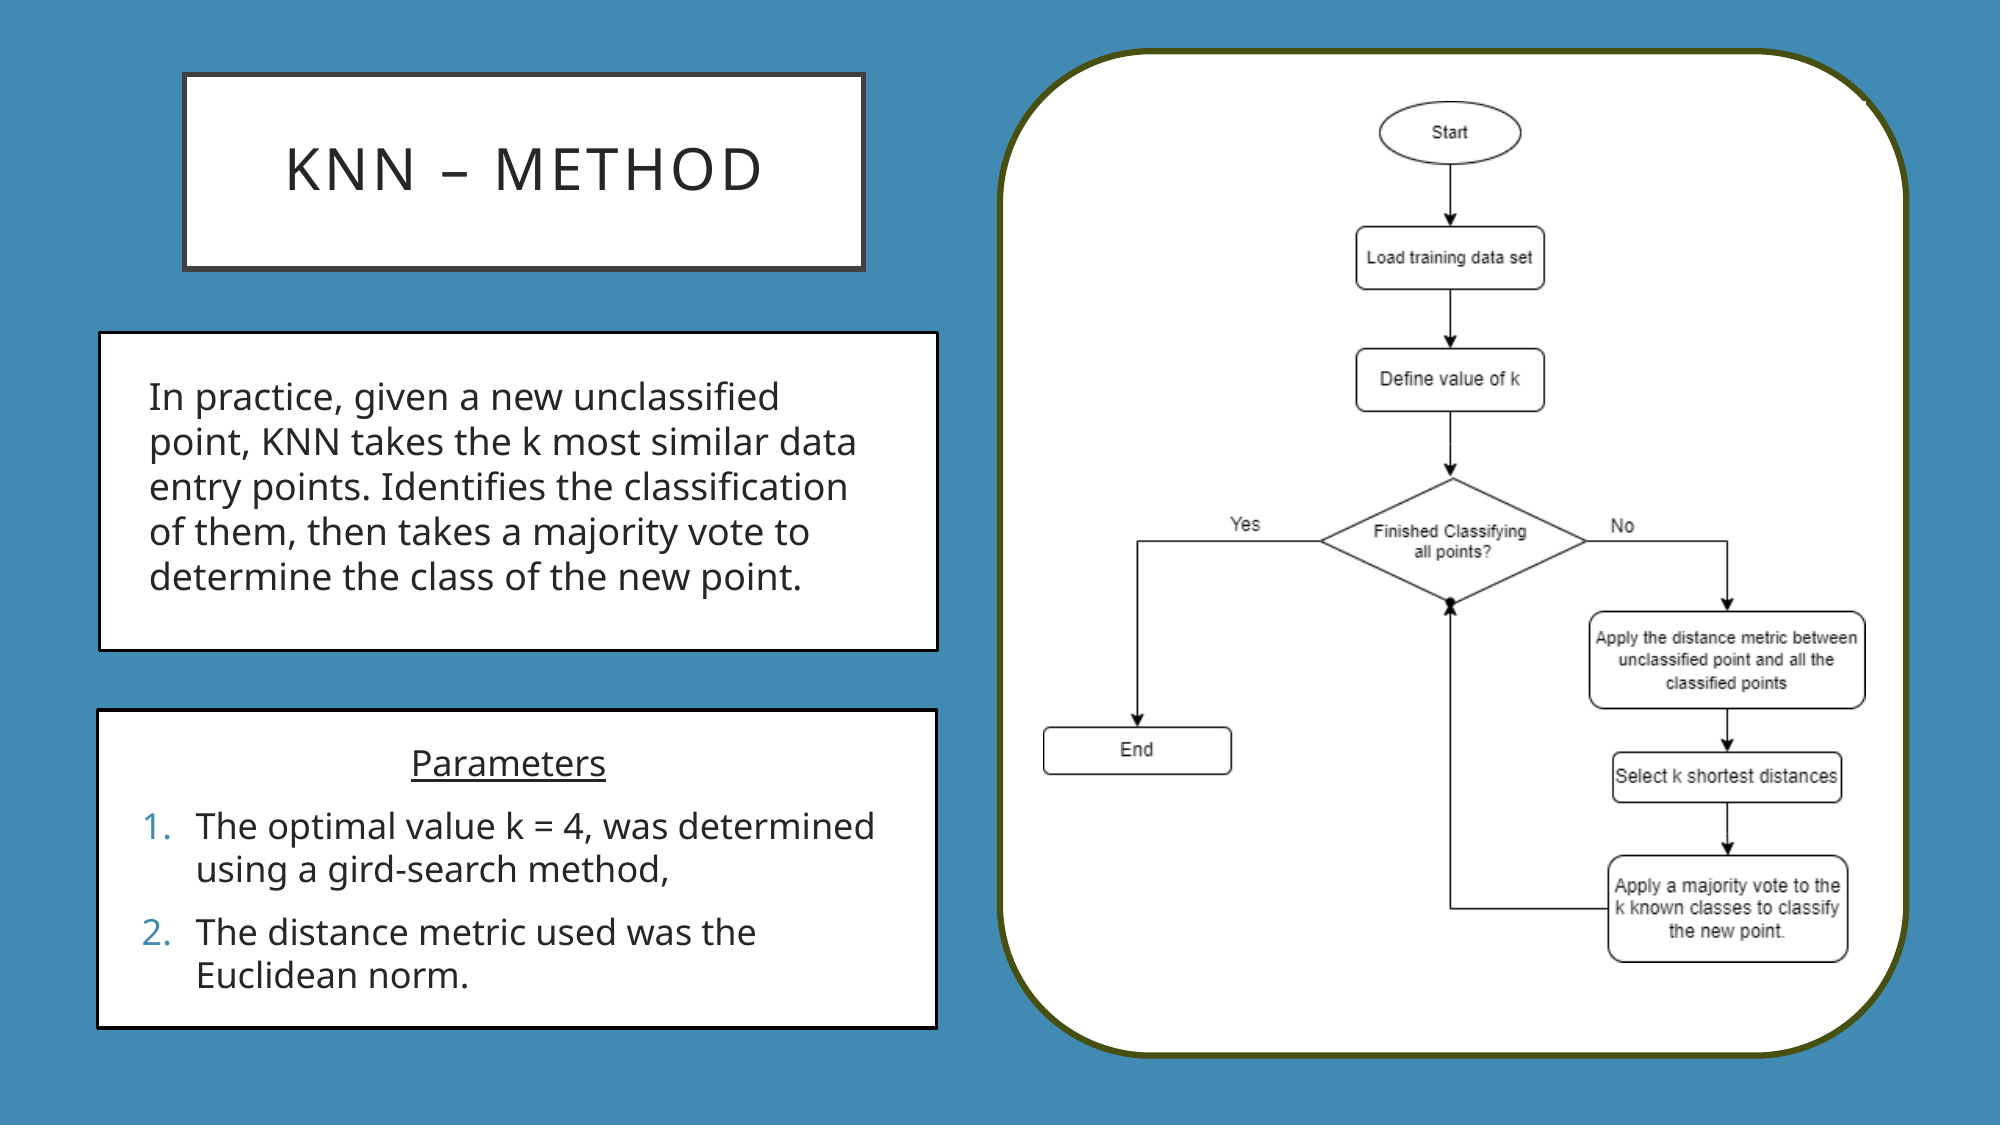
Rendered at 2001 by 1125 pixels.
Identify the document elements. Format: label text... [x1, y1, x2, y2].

text_box [998, 50, 1908, 1057]
text_box [98, 331, 939, 651]
picture [1043, 101, 1866, 963]
text_box [97, 709, 937, 1029]
list In practice, given a new unclassified point, KNN takes the k most similar data entry points. Identifies the classification of them, then takes a majority vote to determine the class of the new point. [133, 365, 908, 640]
title KNN – method [182, 72, 866, 272]
text_box Parameters The optimal value k = 4, was determined using a gird-search method, The distance metric used was the Euclidean norm. [126, 732, 901, 1007]
